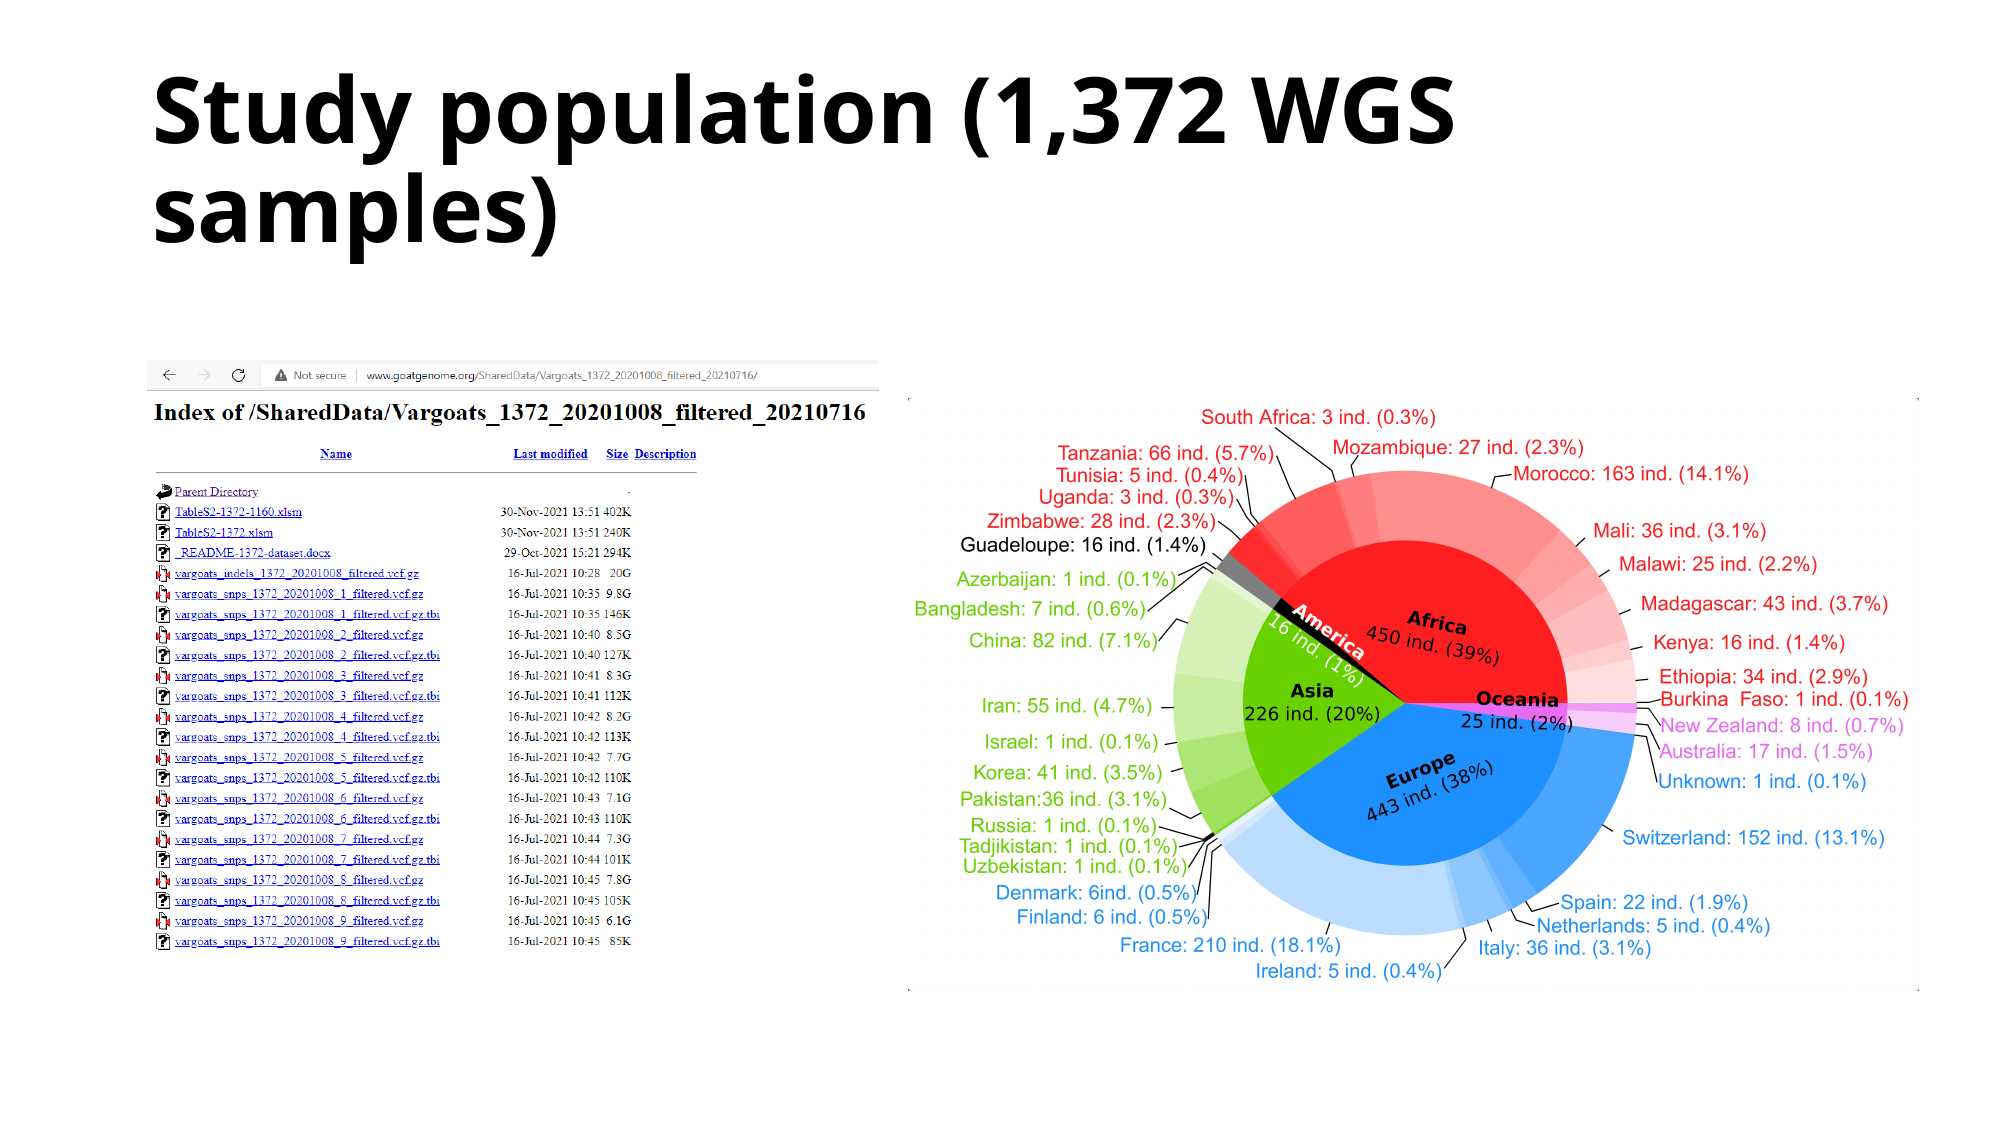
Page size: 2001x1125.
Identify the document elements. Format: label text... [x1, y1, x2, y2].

picture [147, 359, 879, 952]
picture [908, 392, 1953, 991]
title Study population (1,372 WGS samples) [137, 54, 1863, 273]
